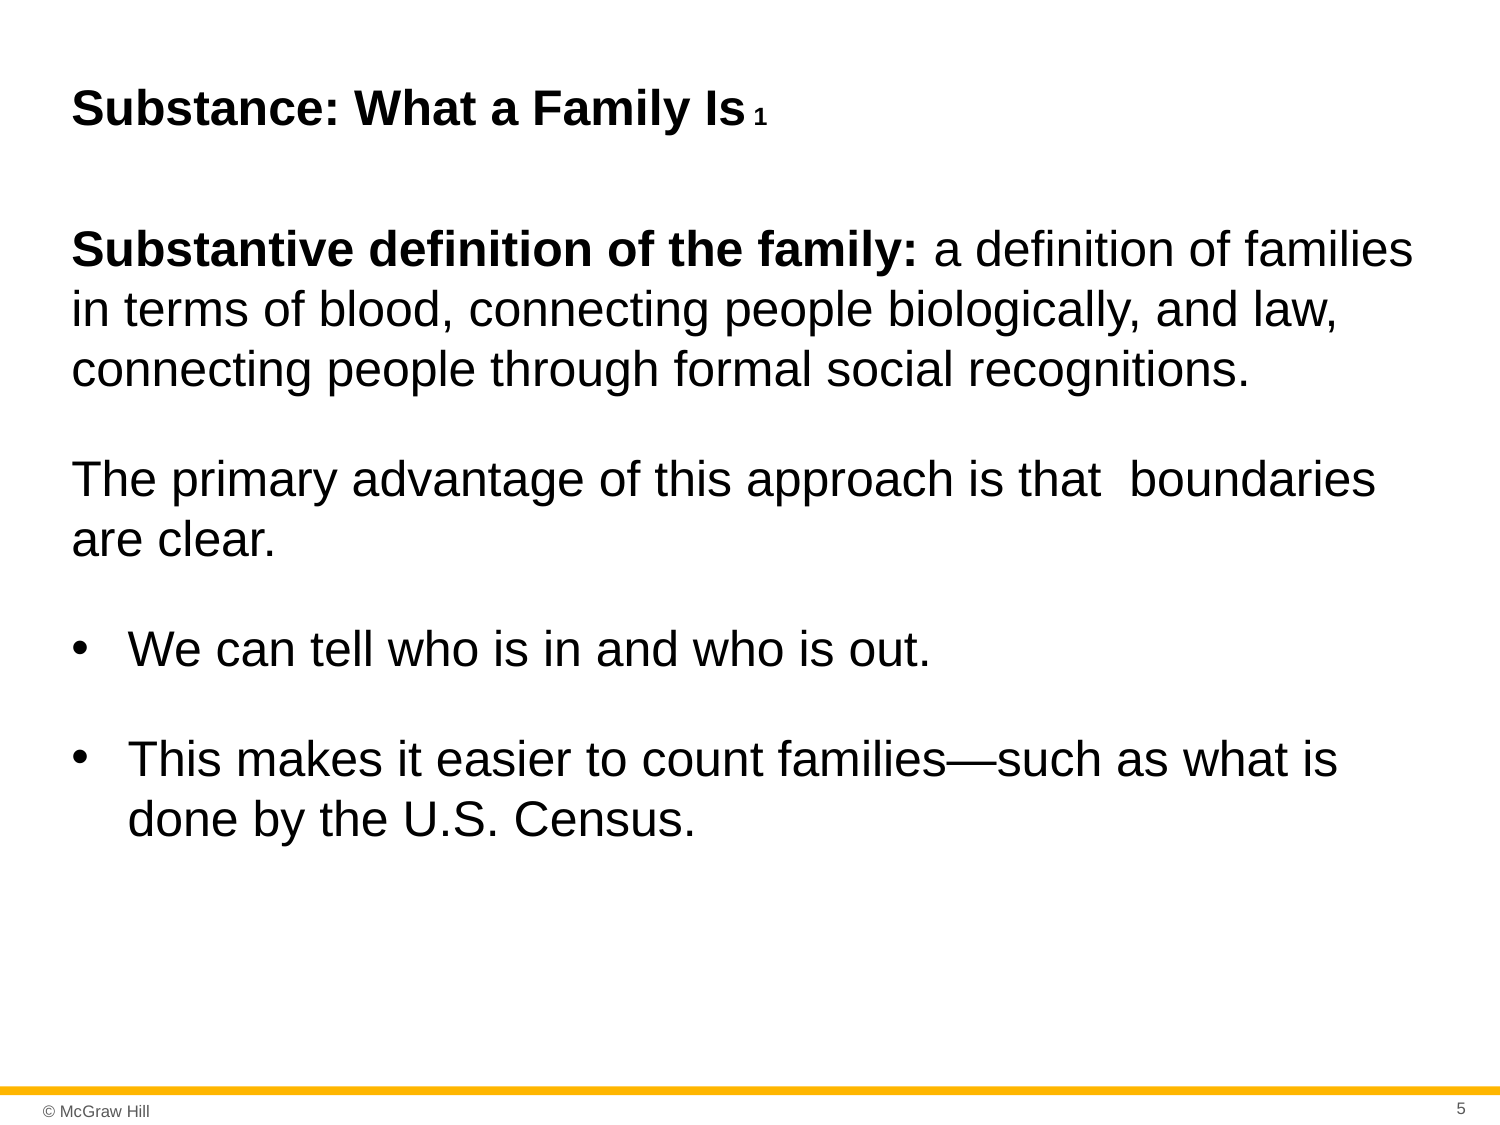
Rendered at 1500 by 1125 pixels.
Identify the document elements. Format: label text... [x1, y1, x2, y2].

list Substantive definition of the family: a definition of families in terms of blood, connecting people biologically, and law, connecting people through formal social recognitions. The primary advantage of this approach is that boundaries are clear. We can tell who is in and who is out. This makes it easier to count families—such as what is done by the U.S. Census. [56, 209, 1444, 1025]
title Substance: What a Family Is 1 [56, 50, 1444, 162]
